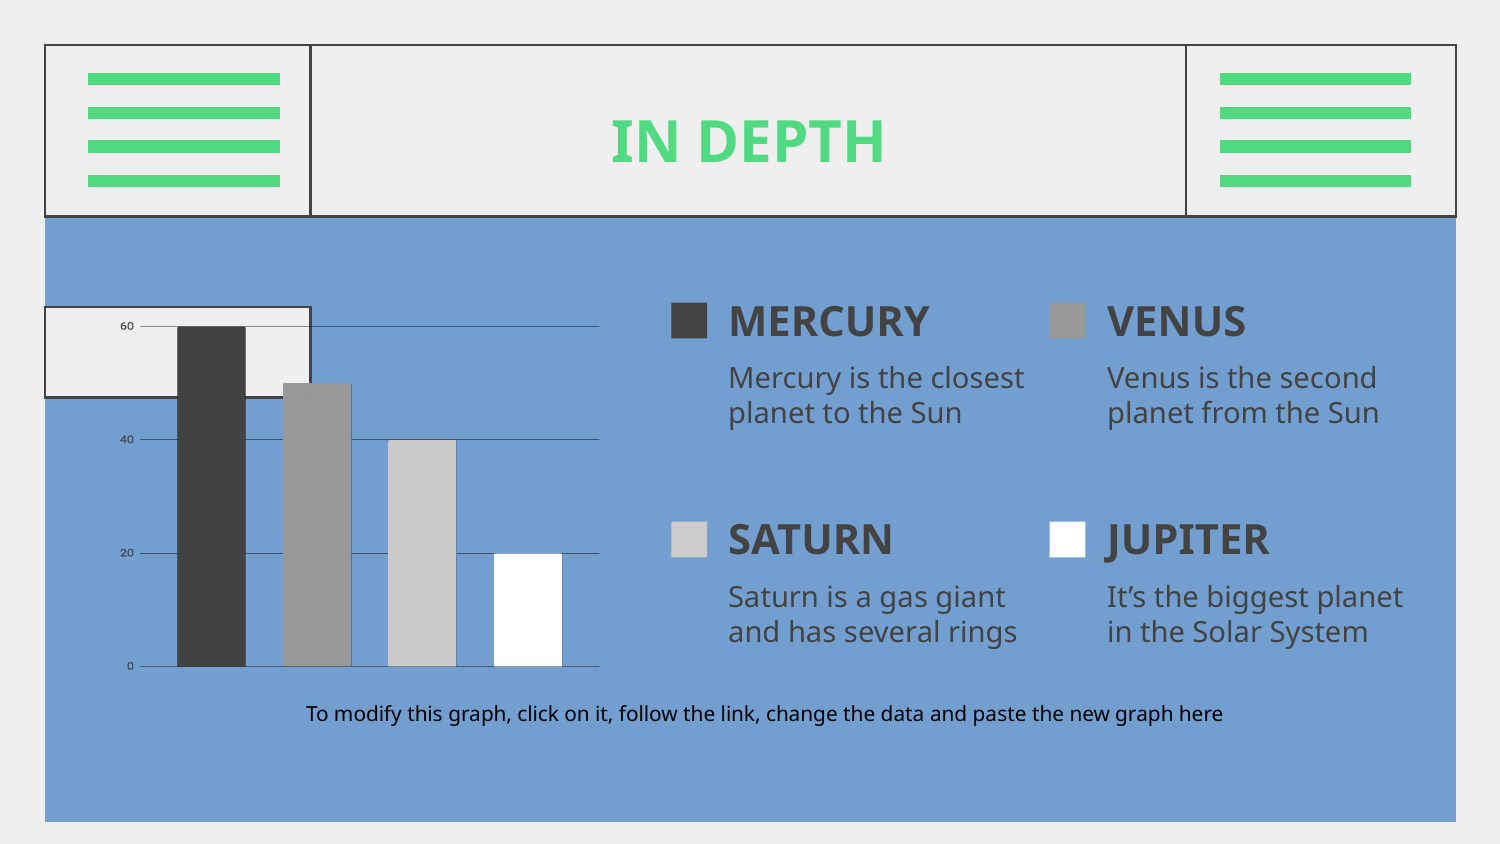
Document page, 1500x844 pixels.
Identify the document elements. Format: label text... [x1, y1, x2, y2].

text_box It’s the biggest planet in the Solar System [1106, 577, 1411, 690]
text_box SATURN [728, 505, 1033, 563]
text_box Saturn is a gas giant and has several rings [728, 577, 1033, 690]
text_box [1049, 521, 1086, 558]
text_box VENUS [1106, 294, 1411, 352]
text_box JUPITER [1106, 505, 1411, 563]
text_box Mercury is the closest planet to the Sun [728, 359, 1033, 478]
title IN DEPTH [262, 104, 1236, 174]
text_box Venus is the second planet from the Sun [1106, 359, 1411, 478]
text_box MERCURY [728, 294, 1033, 352]
text_box [671, 302, 708, 339]
text_box [671, 521, 708, 558]
picture [88, 302, 623, 691]
text_box To modify this graph, click on it, follow the link, change the data and paste the new graph here [118, 690, 1412, 726]
text_box [1049, 302, 1086, 339]
